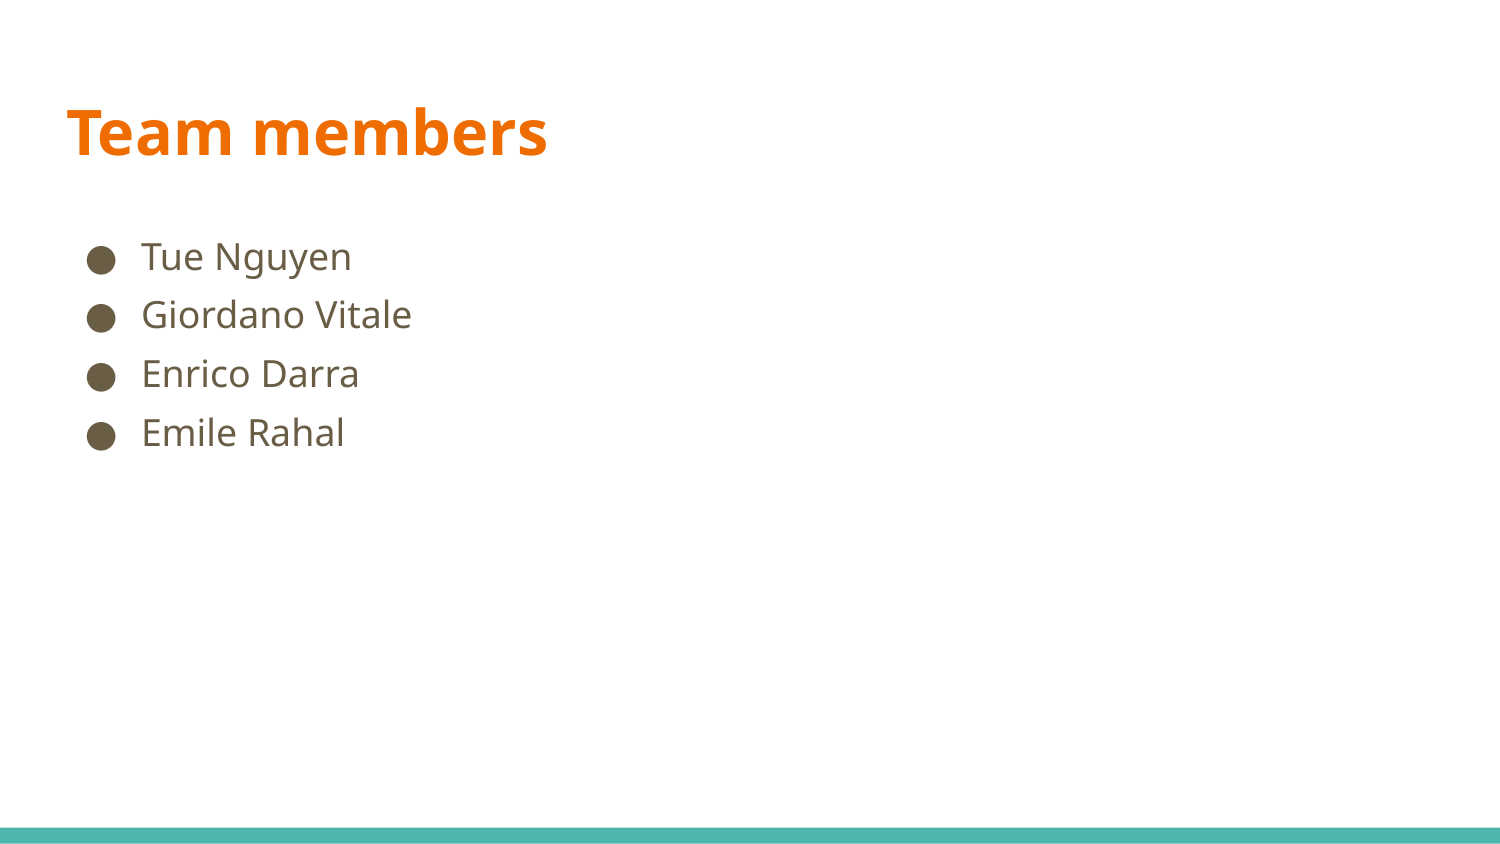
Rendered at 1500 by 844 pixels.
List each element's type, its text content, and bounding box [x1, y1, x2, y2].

title Team members [51, 72, 1449, 189]
list Tue Nguyen Giordano Vitale Enrico Darra Emile Rahal [51, 207, 1449, 750]
